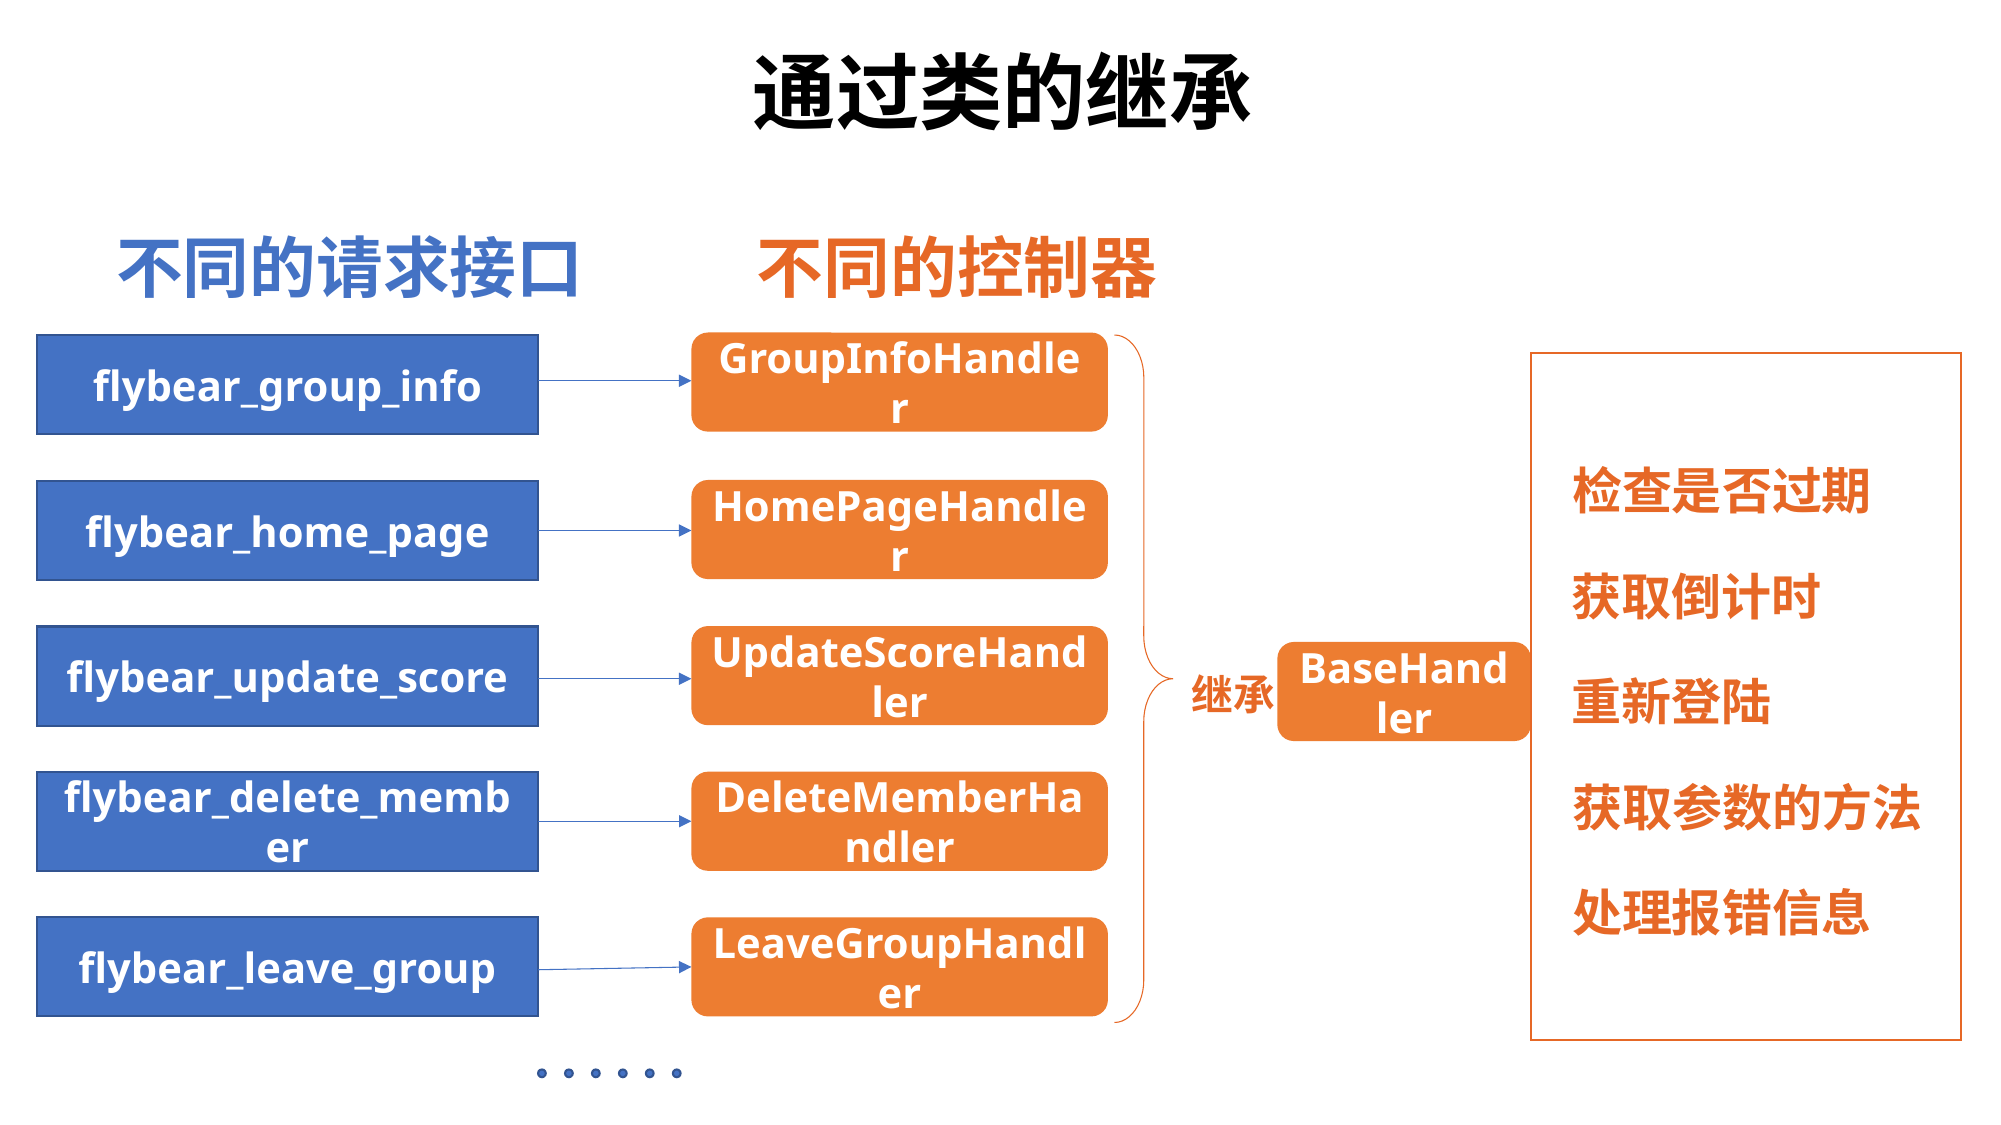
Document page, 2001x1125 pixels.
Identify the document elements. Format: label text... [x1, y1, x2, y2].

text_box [37, 480, 1108, 581]
text_box 不同的请求接口 [101, 218, 599, 313]
text_box 不同的控制器 [742, 218, 1173, 313]
text_box 继承 [1176, 661, 1290, 727]
text_box 通过类的继承 [738, 32, 1820, 148]
text_box [1114, 334, 1174, 1024]
text_box [1530, 352, 1962, 1041]
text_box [37, 626, 1108, 726]
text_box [538, 1069, 681, 1078]
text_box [37, 771, 1108, 871]
text_box BaseHandler [1276, 640, 1530, 743]
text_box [37, 332, 1108, 434]
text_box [37, 916, 1108, 1017]
